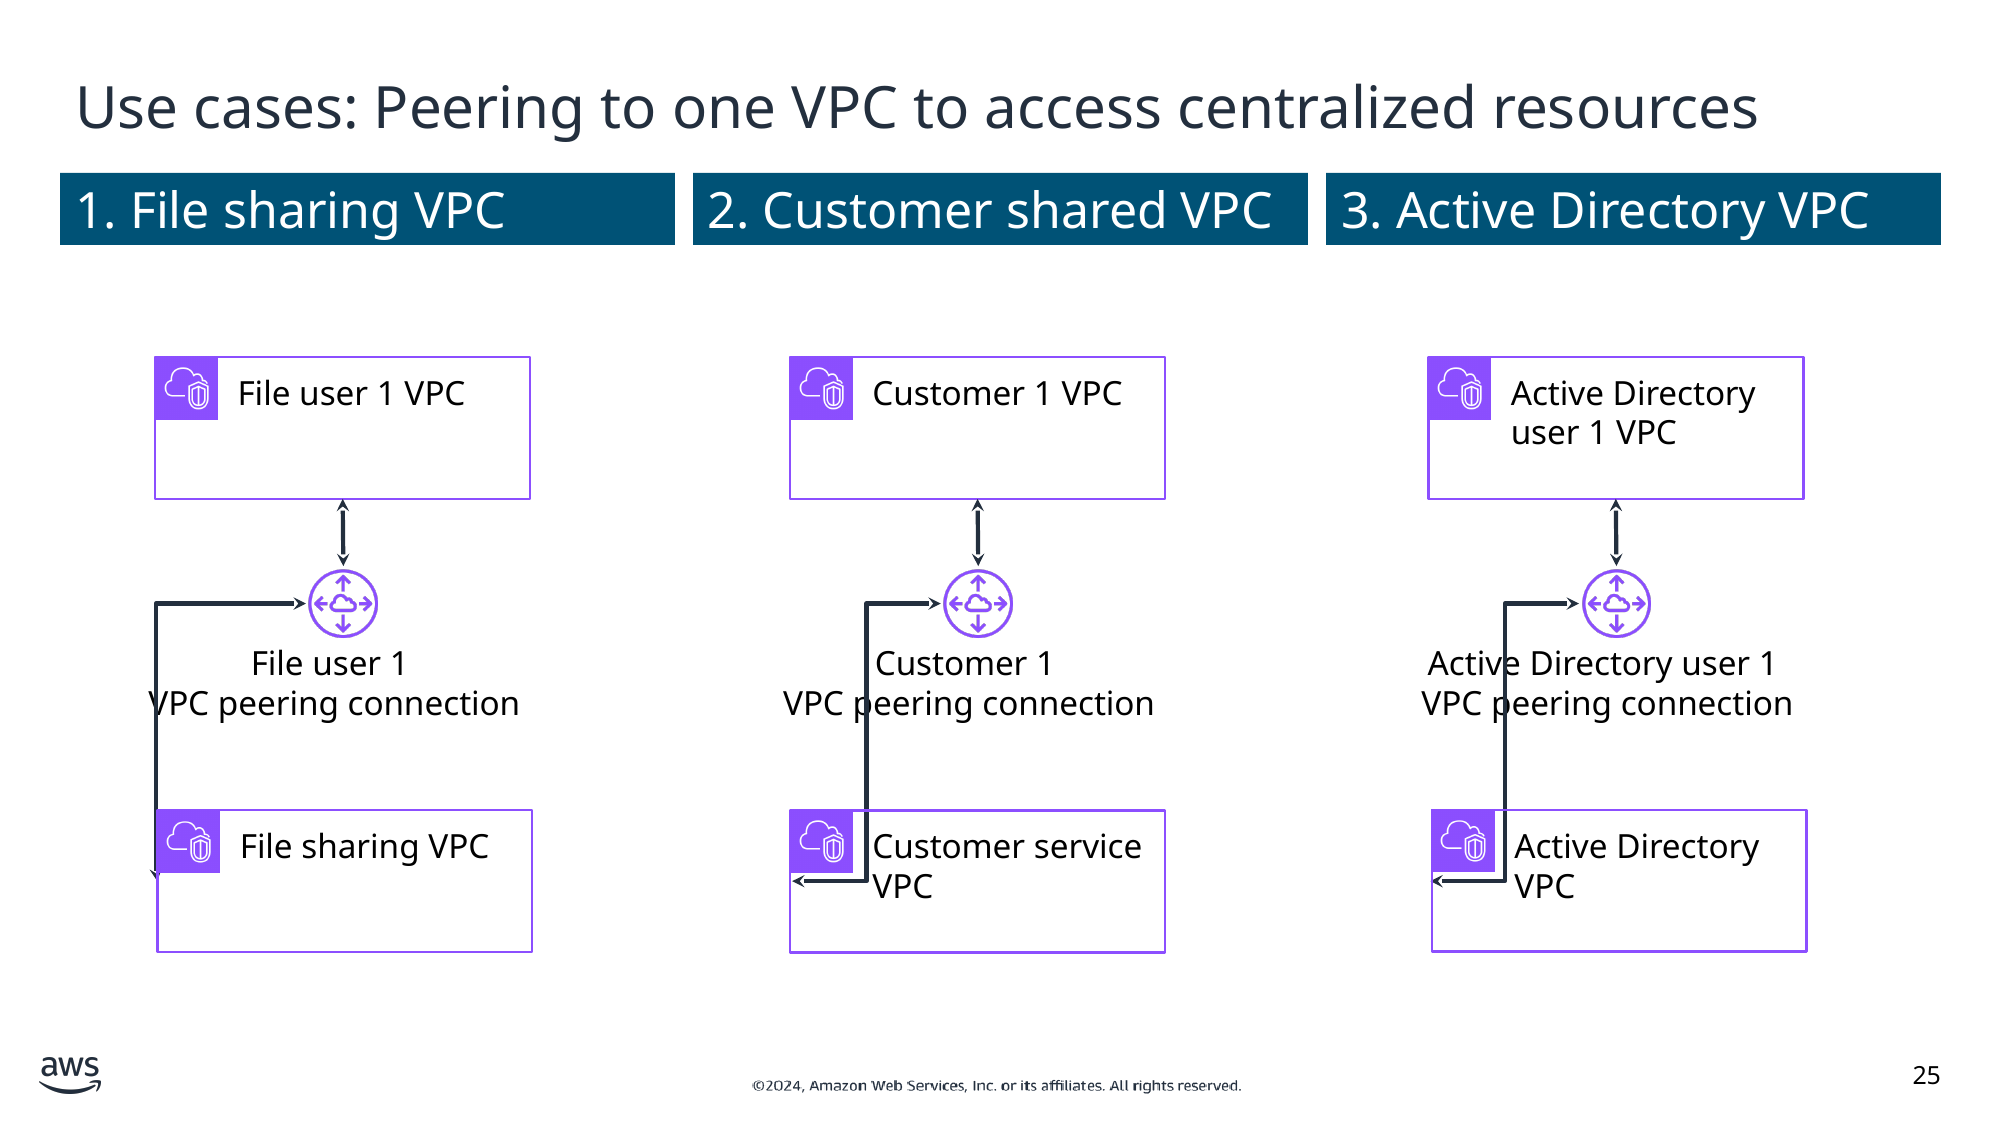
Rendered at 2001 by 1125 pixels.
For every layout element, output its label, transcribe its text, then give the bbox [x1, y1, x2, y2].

slide_number ‹#› [1861, 1057, 1941, 1095]
picture [706, 1072, 1290, 1100]
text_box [1362, 356, 1853, 953]
list 1. File sharing VPC [60, 172, 675, 245]
list 3. Active Directory VPC [1326, 172, 1941, 245]
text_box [724, 356, 1215, 953]
title Use cases: Peering to one VPC to access centralized resources [60, 49, 1941, 170]
list 2. Customer shared VPC [693, 172, 1308, 245]
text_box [89, 356, 580, 953]
picture [39, 1057, 101, 1094]
